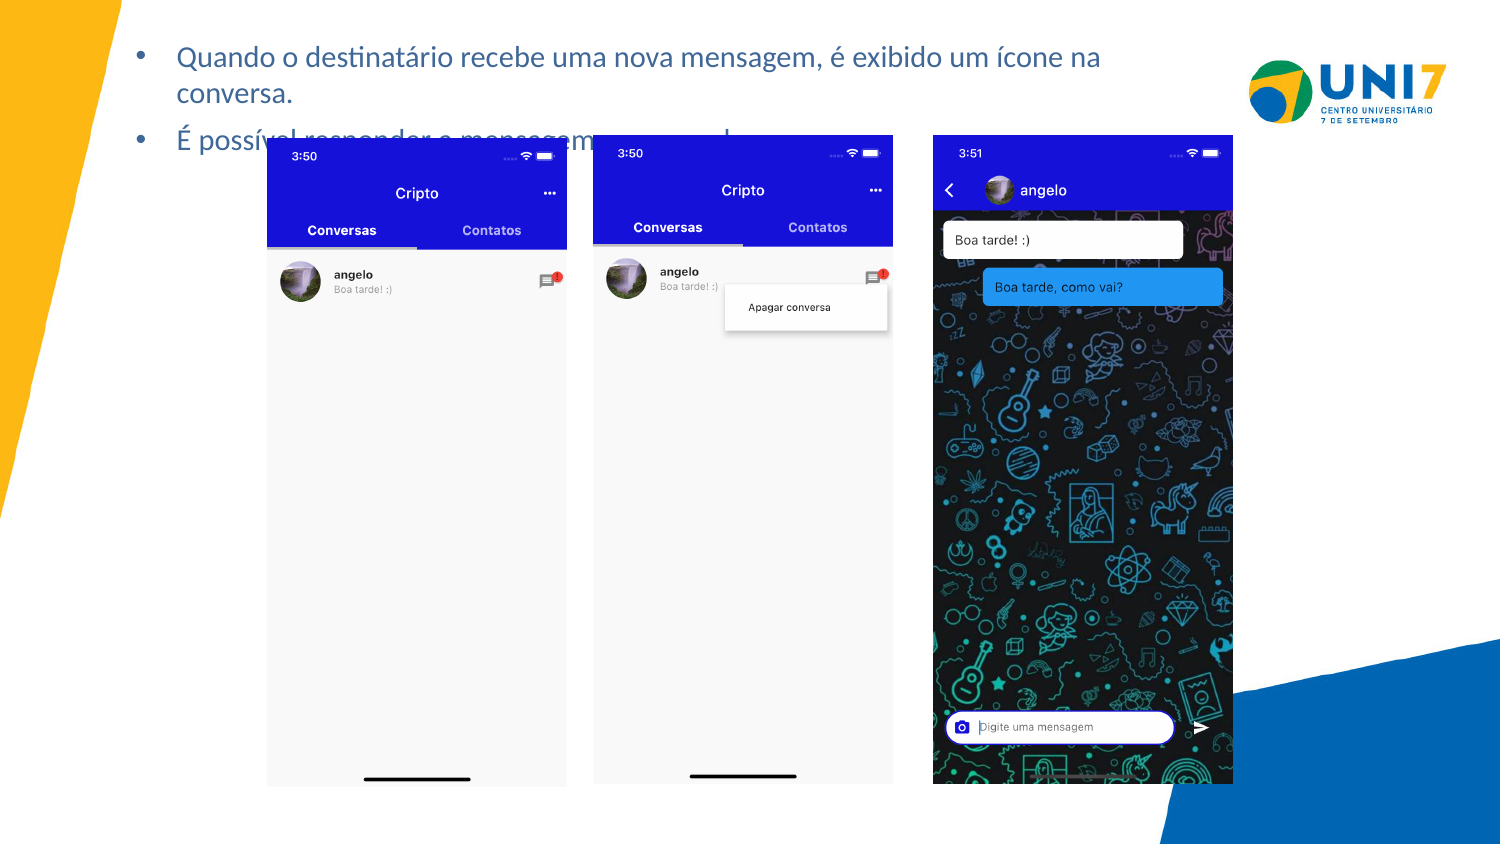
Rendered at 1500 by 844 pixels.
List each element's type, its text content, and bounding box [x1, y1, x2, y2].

list Quando o destinatário recebe uma nova mensagem, é exibido um ícone na conversa. É possível responder a mensagem ou apaga-la. [127, 29, 1235, 132]
picture [0, 0, 1500, 844]
